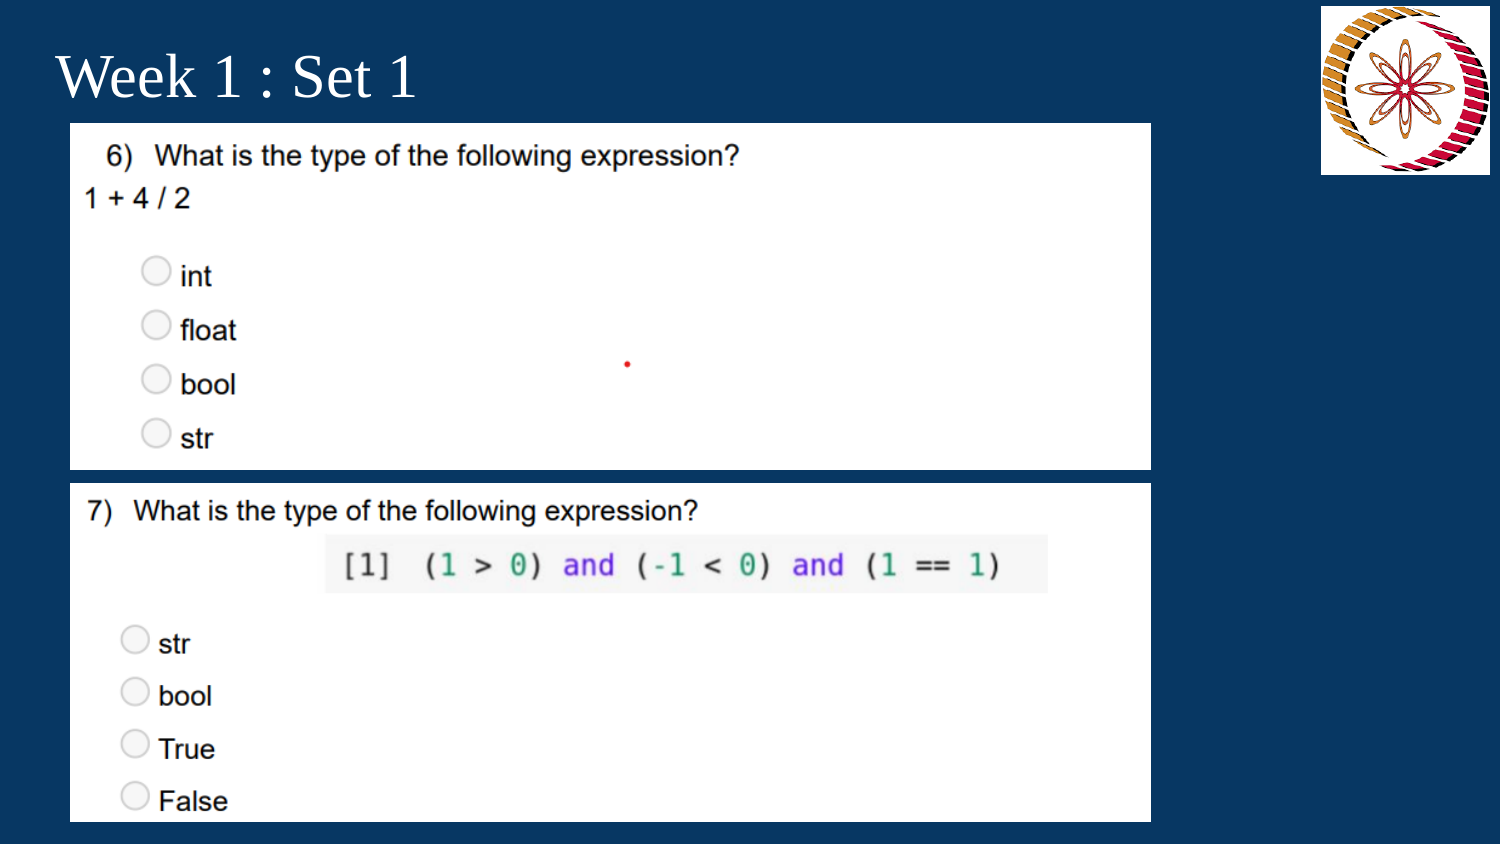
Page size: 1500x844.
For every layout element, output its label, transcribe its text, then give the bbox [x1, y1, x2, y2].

text_box Week 1 : Set 1 [40, 20, 1298, 814]
picture [70, 482, 1151, 823]
picture [70, 122, 1151, 470]
picture [1321, 6, 1490, 176]
